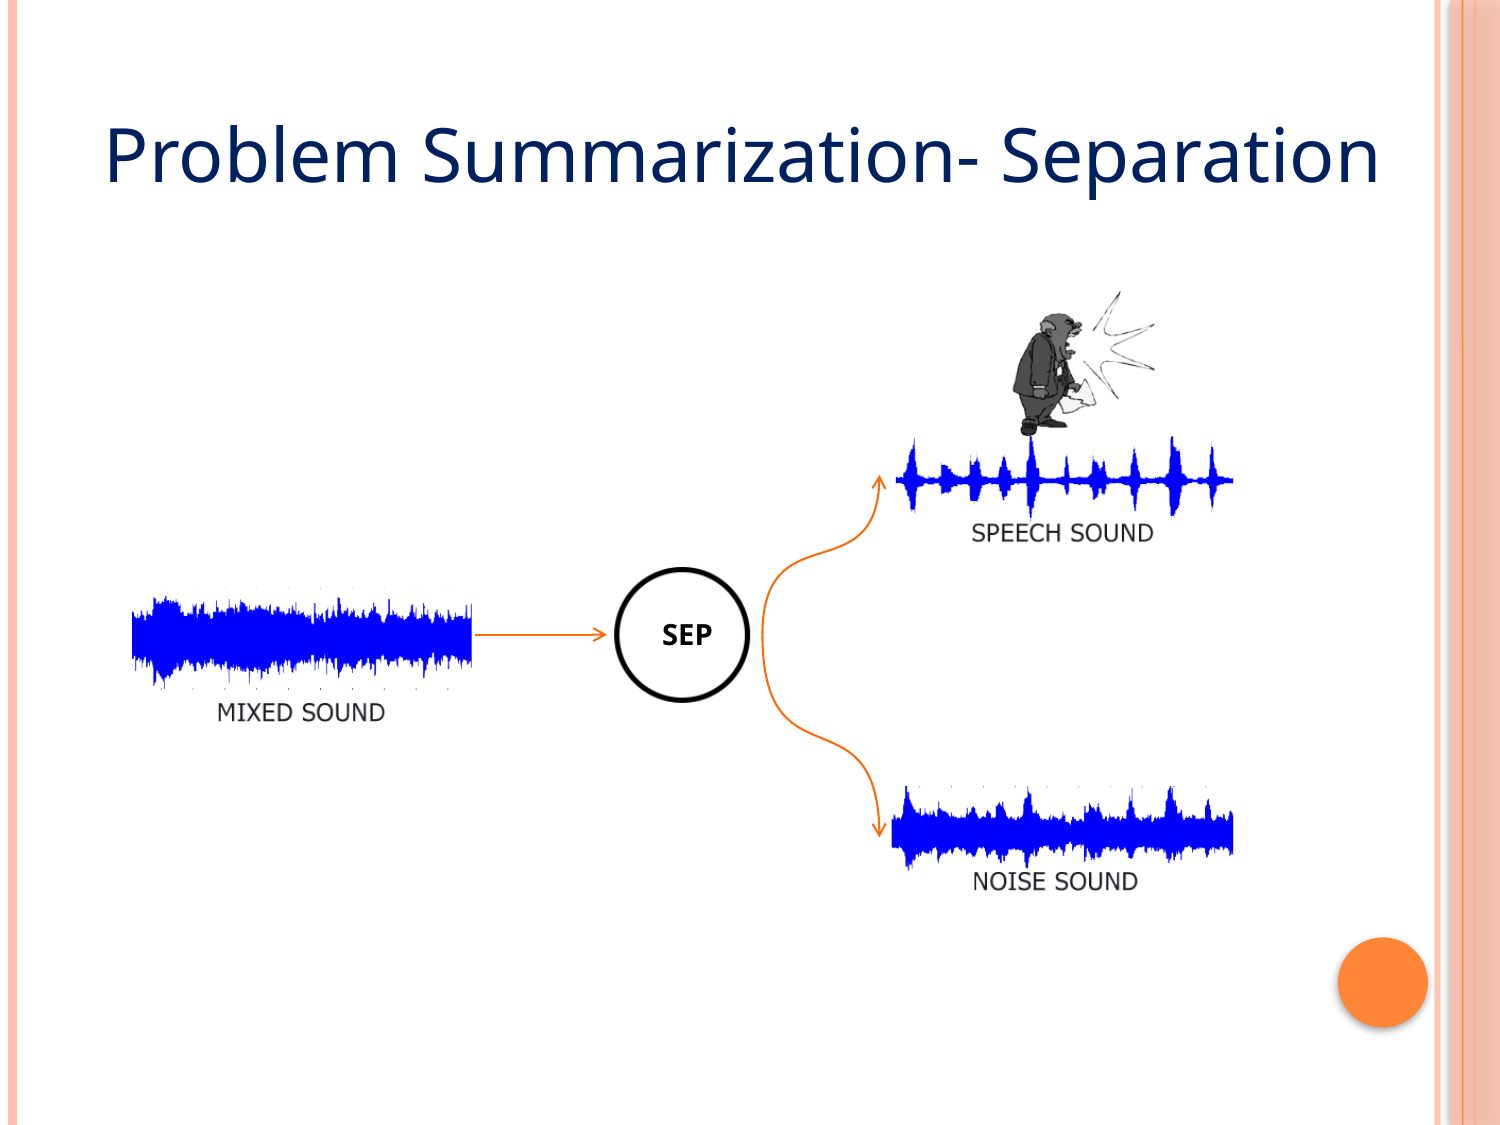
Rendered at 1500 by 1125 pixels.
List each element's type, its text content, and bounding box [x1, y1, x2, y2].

text_box Problem Summarization- Separation [89, 99, 1398, 205]
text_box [761, 474, 880, 636]
picture [0, 227, 1413, 1045]
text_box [761, 643, 880, 838]
